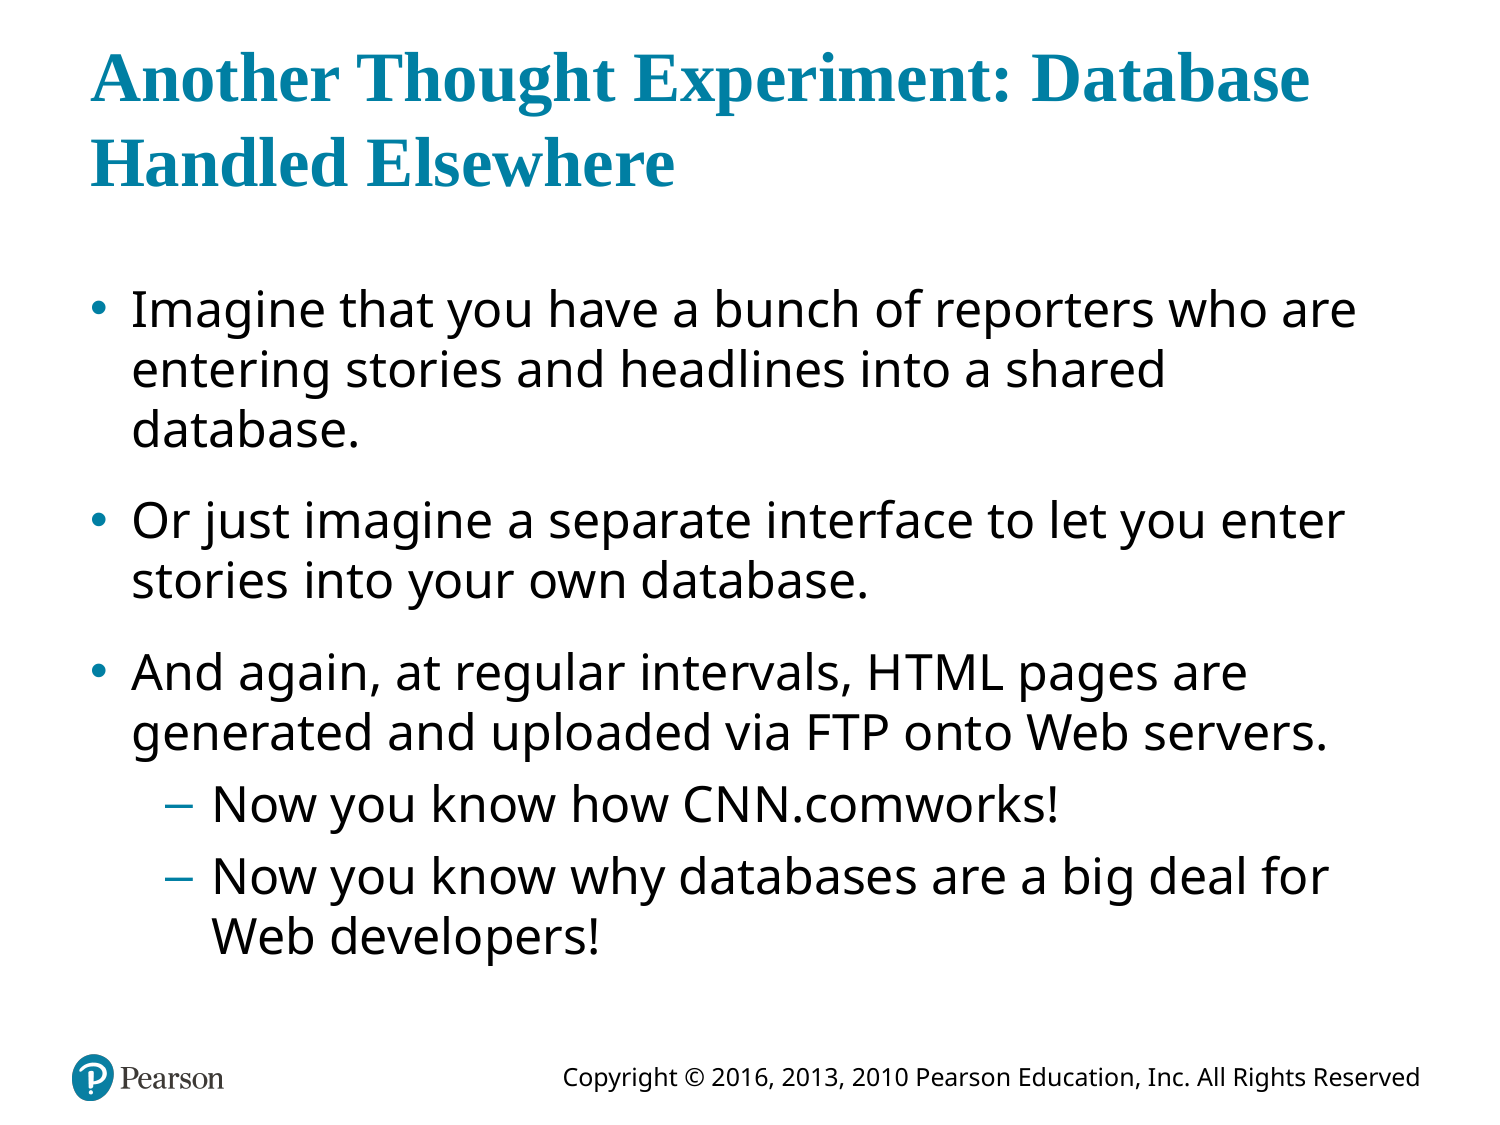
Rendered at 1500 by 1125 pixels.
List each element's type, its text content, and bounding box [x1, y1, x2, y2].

picture [80, 1063, 106, 1088]
list Imagine that you have a bunch of reporters who are entering stories and headlines into a shared database. Or just imagine a separate interface to let you enter stories into your own database. And again, at regular intervals, H T M L pages are generated and uploaded via F T P onto Web servers. Now you know how C N N.comworks! Now you know why databases are a big deal for Web developers! [75, 262, 1425, 981]
picture [98, 1054, 224, 1101]
picture [72, 1054, 88, 1070]
title Another Thought Experiment: Database Handled Elsewhere [75, 0, 1425, 216]
picture [72, 1087, 83, 1101]
